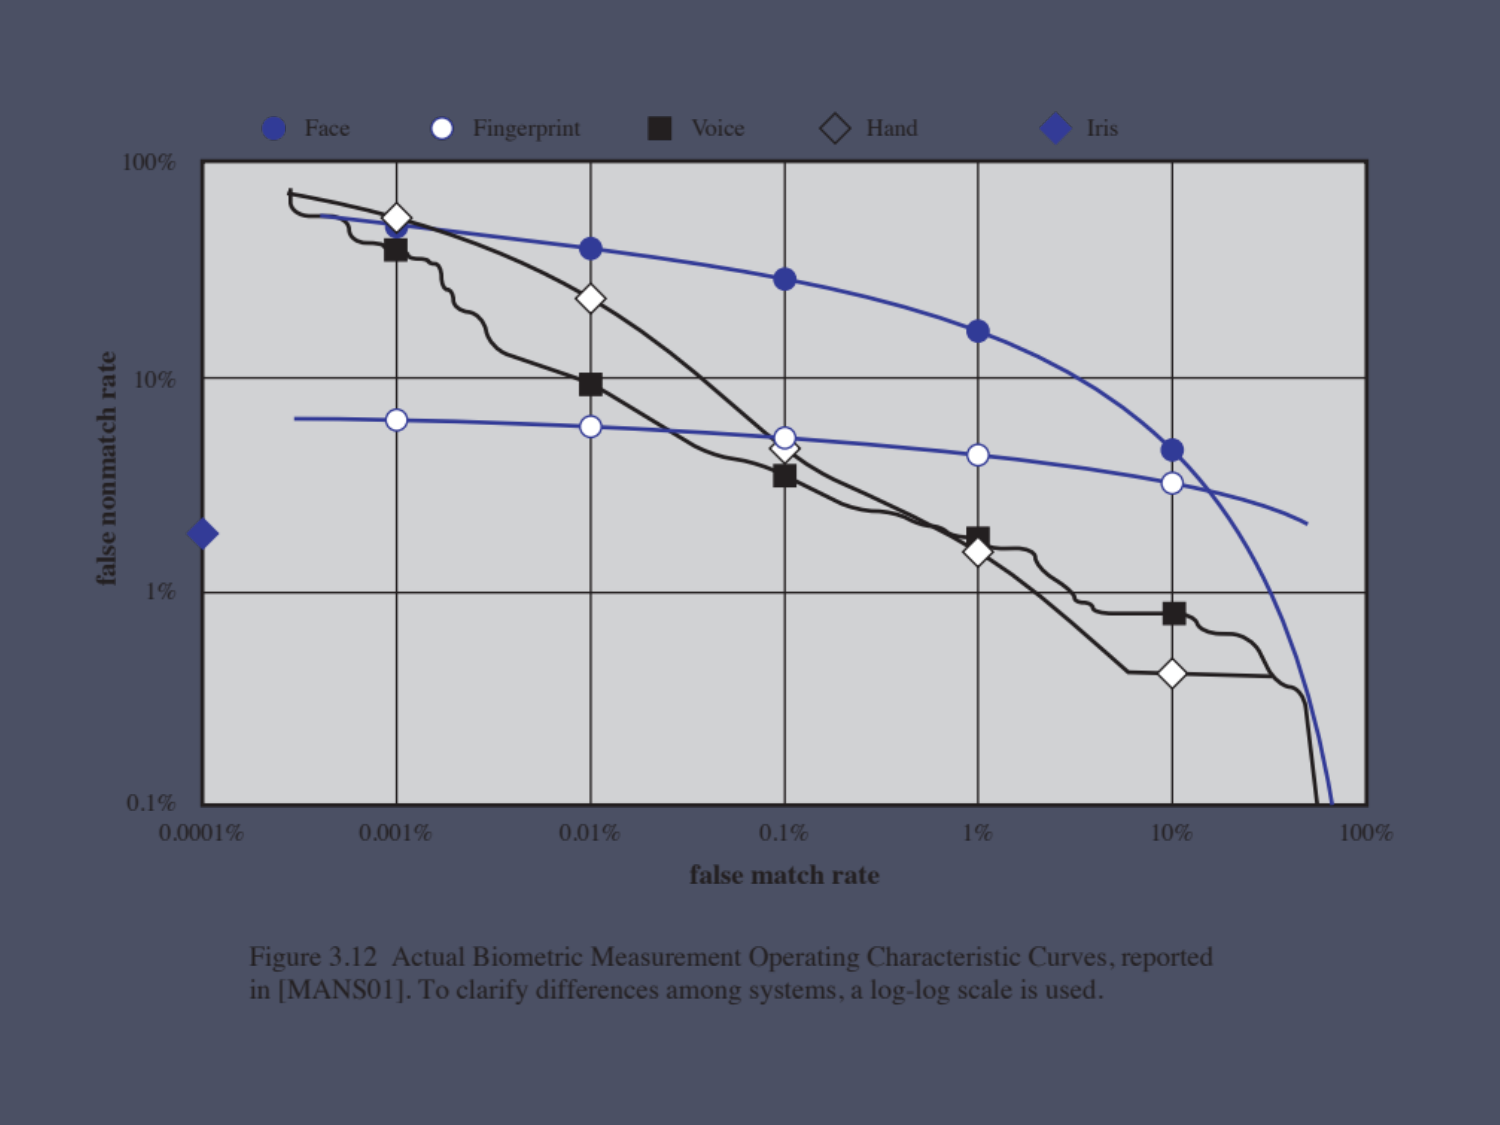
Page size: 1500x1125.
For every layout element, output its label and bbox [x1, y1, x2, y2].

picture [52, 66, 1454, 1047]
